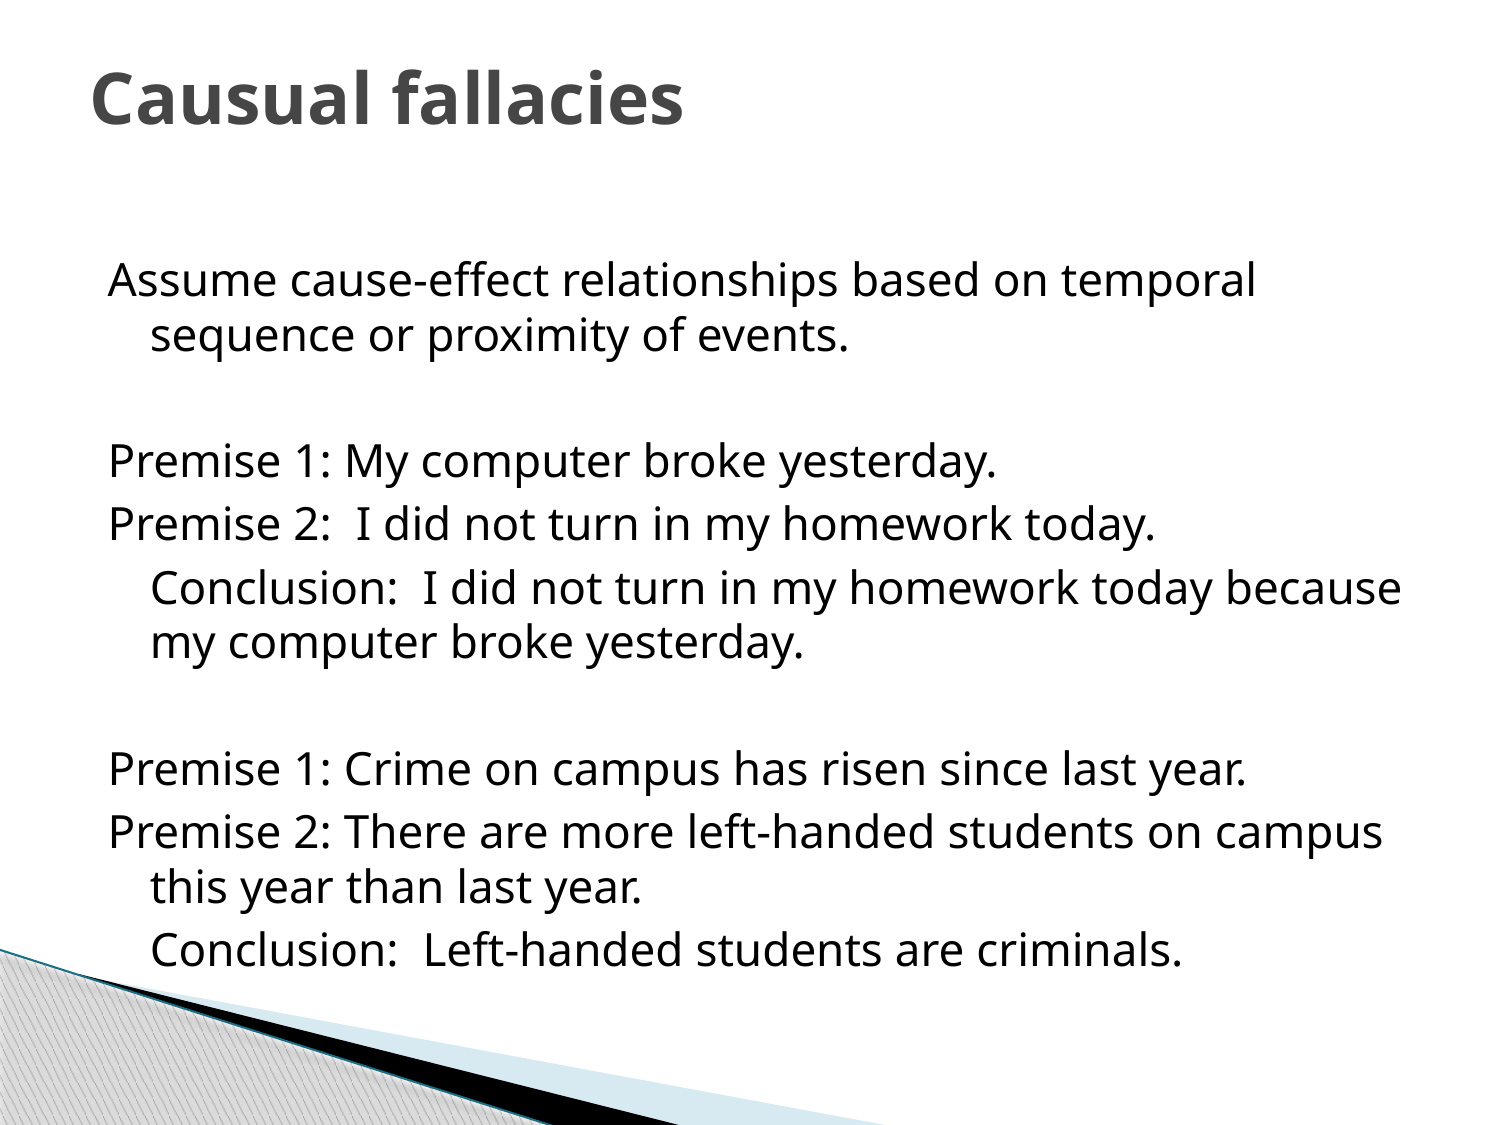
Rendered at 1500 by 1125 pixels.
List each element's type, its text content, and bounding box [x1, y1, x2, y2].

title Causual fallacies [75, 45, 1425, 233]
list Assume cause-effect relationships based on temporal sequence or proximity of events. Premise 1: My computer broke yesterday. Premise 2: I did not turn in my homework today. Conclusion: I did not turn in my homework today because my computer broke yesterday. Premise 1: Crime on campus has risen since last year. Premise 2: There are more left-handed students on campus this year than last year. Conclusion: Left-handed students are criminals. [75, 243, 1425, 986]
